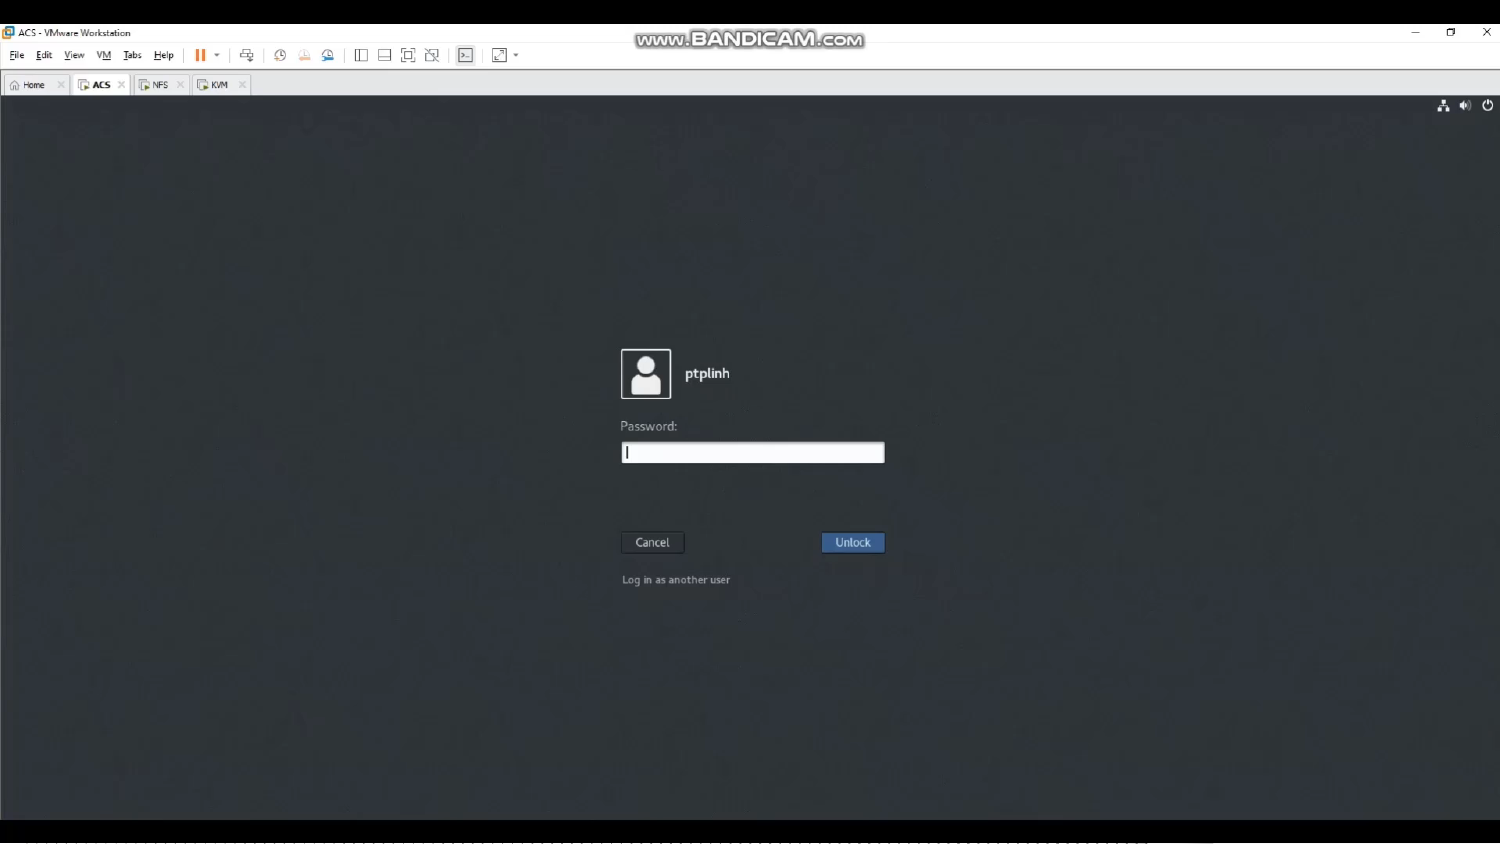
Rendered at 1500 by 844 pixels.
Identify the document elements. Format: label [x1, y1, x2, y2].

text_box [0, 0, 1500, 844]
